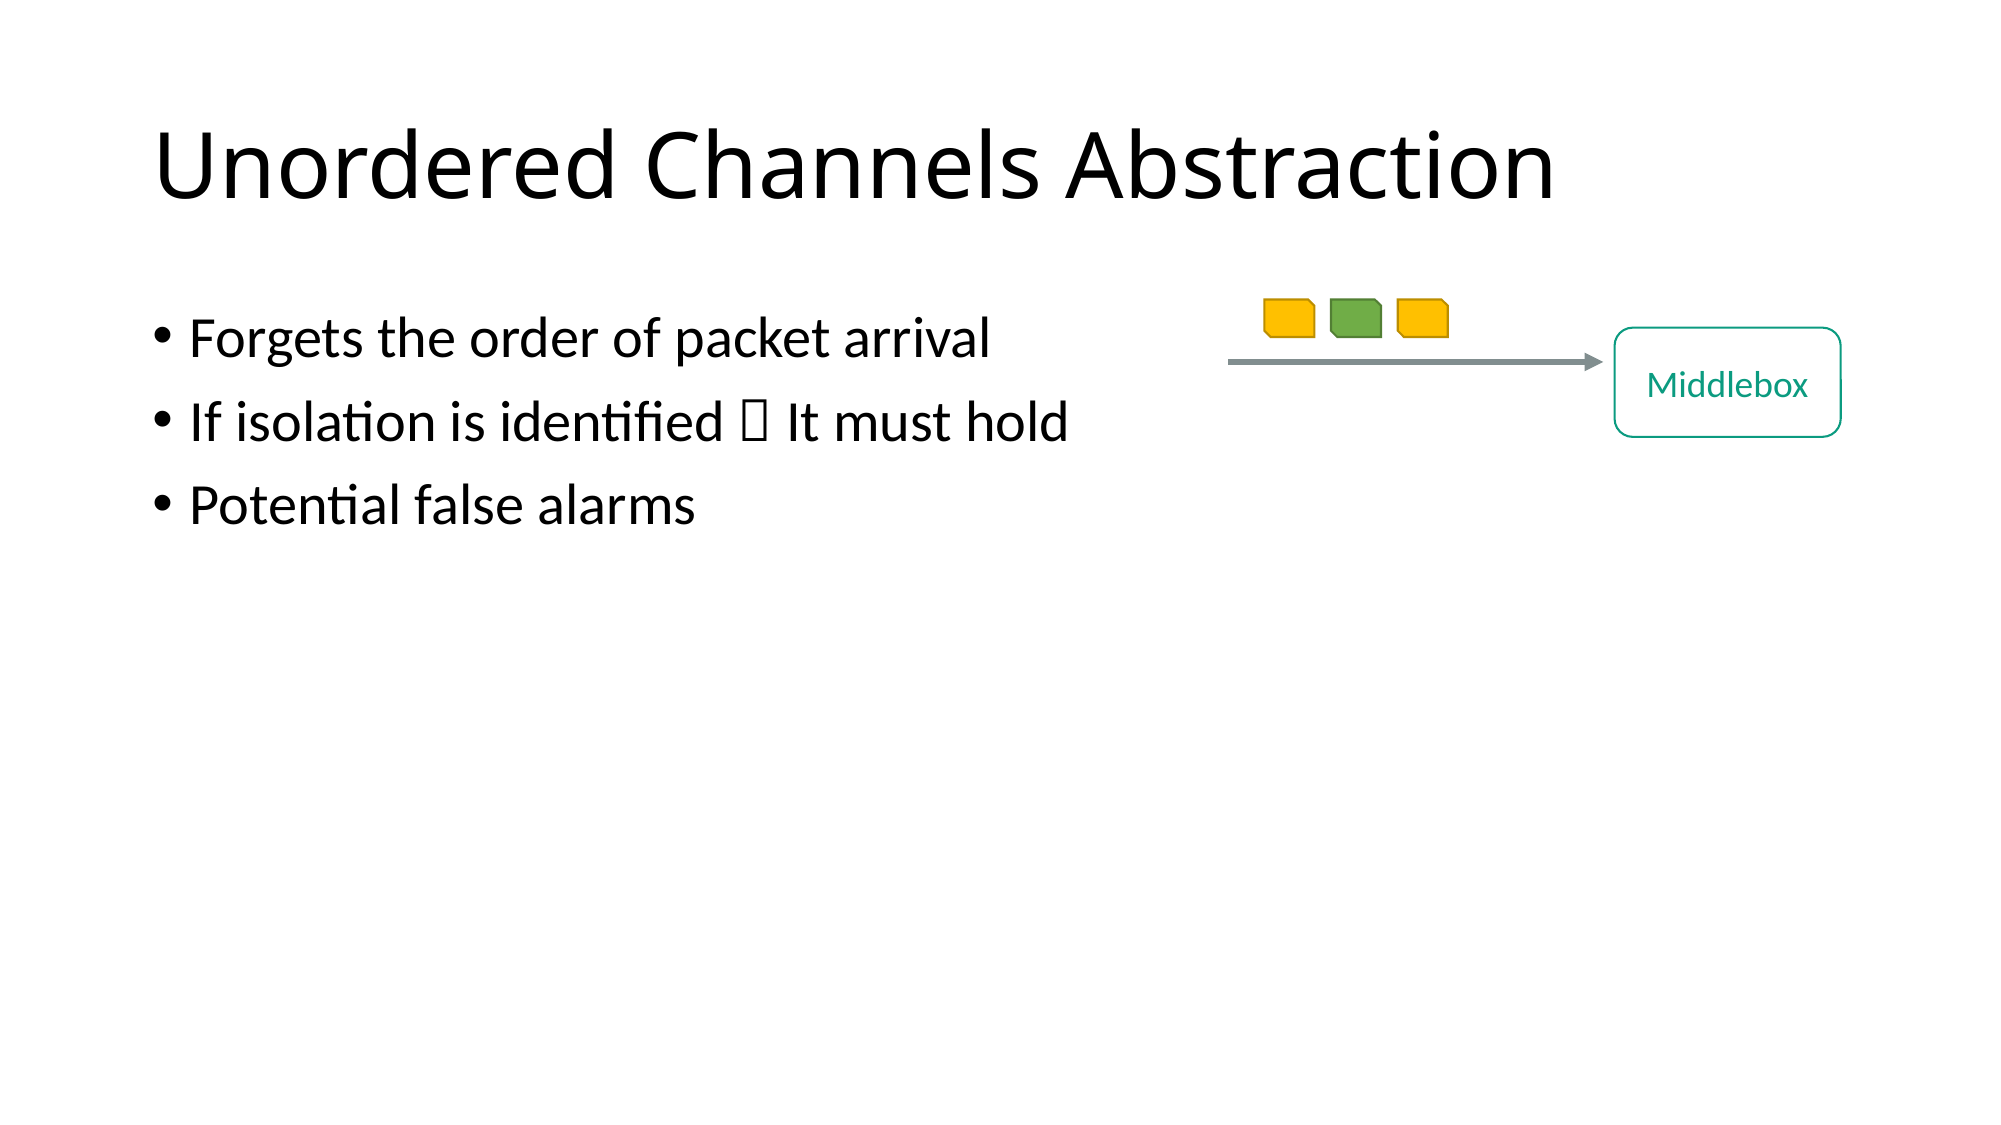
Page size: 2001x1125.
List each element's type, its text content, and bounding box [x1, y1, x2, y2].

text_box [1329, 298, 1383, 339]
title Unordered Channels Abstraction [137, 59, 1863, 278]
text_box Middlebox [1613, 326, 1842, 438]
list Forgets the order of packet arrival If isolation is identified  It must hold Potential false alarms [137, 299, 1863, 1014]
text_box [1263, 298, 1316, 339]
text_box [1396, 298, 1449, 339]
